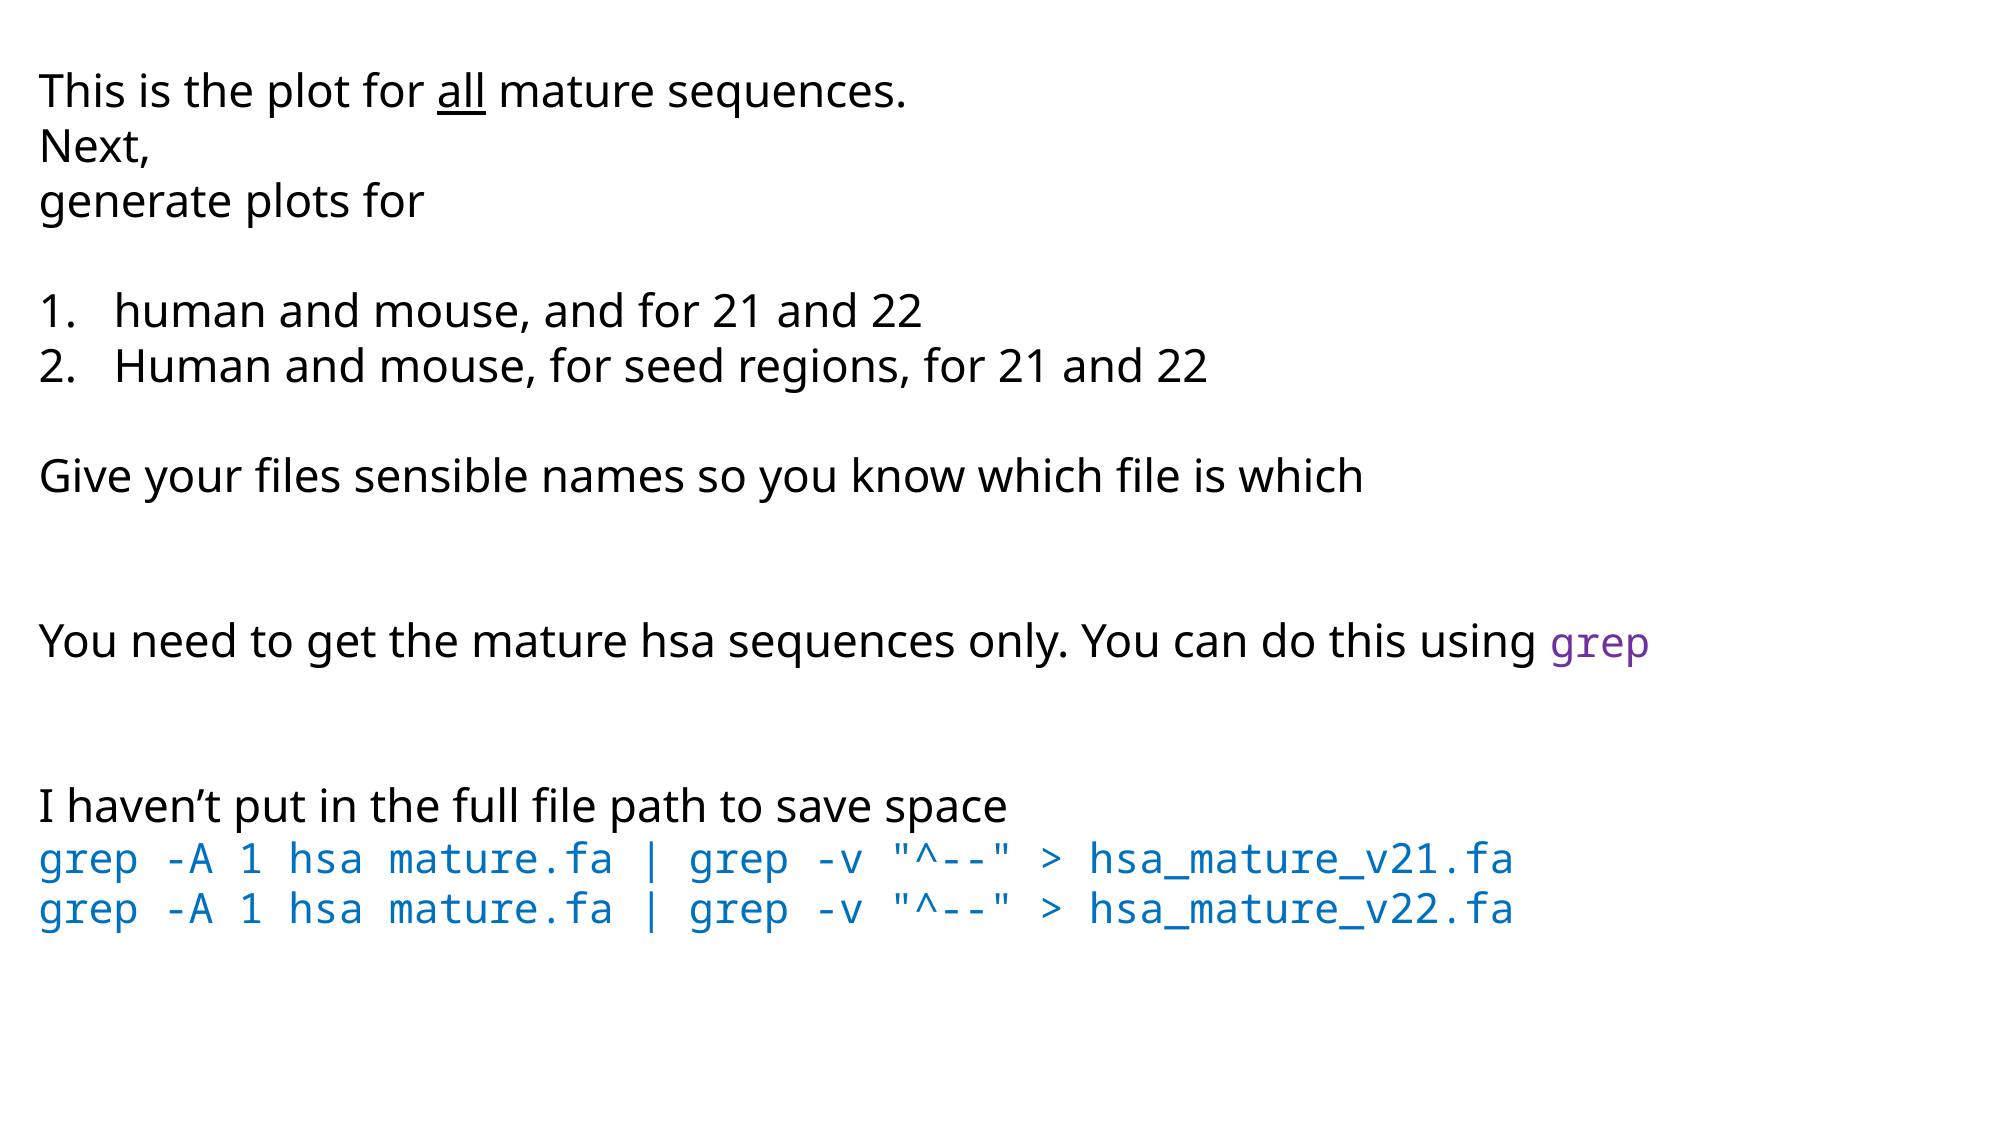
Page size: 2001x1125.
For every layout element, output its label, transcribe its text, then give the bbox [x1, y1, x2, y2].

text_box This is the plot for all mature sequences. Next, generate plots for human and mouse, and for 21 and 22 Human and mouse, for seed regions, for 21 and 22 Give your files sensible names so you know which file is which You need to get the mature hsa sequences only. You can do this using grep I haven’t put in the full file path to save space grep -A 1 hsa mature.fa | grep -v "^--" > hsa_mature_v21.fa grep -A 1 hsa mature.fa | grep -v "^--" > hsa_mature_v22.fa [23, 54, 1926, 995]
